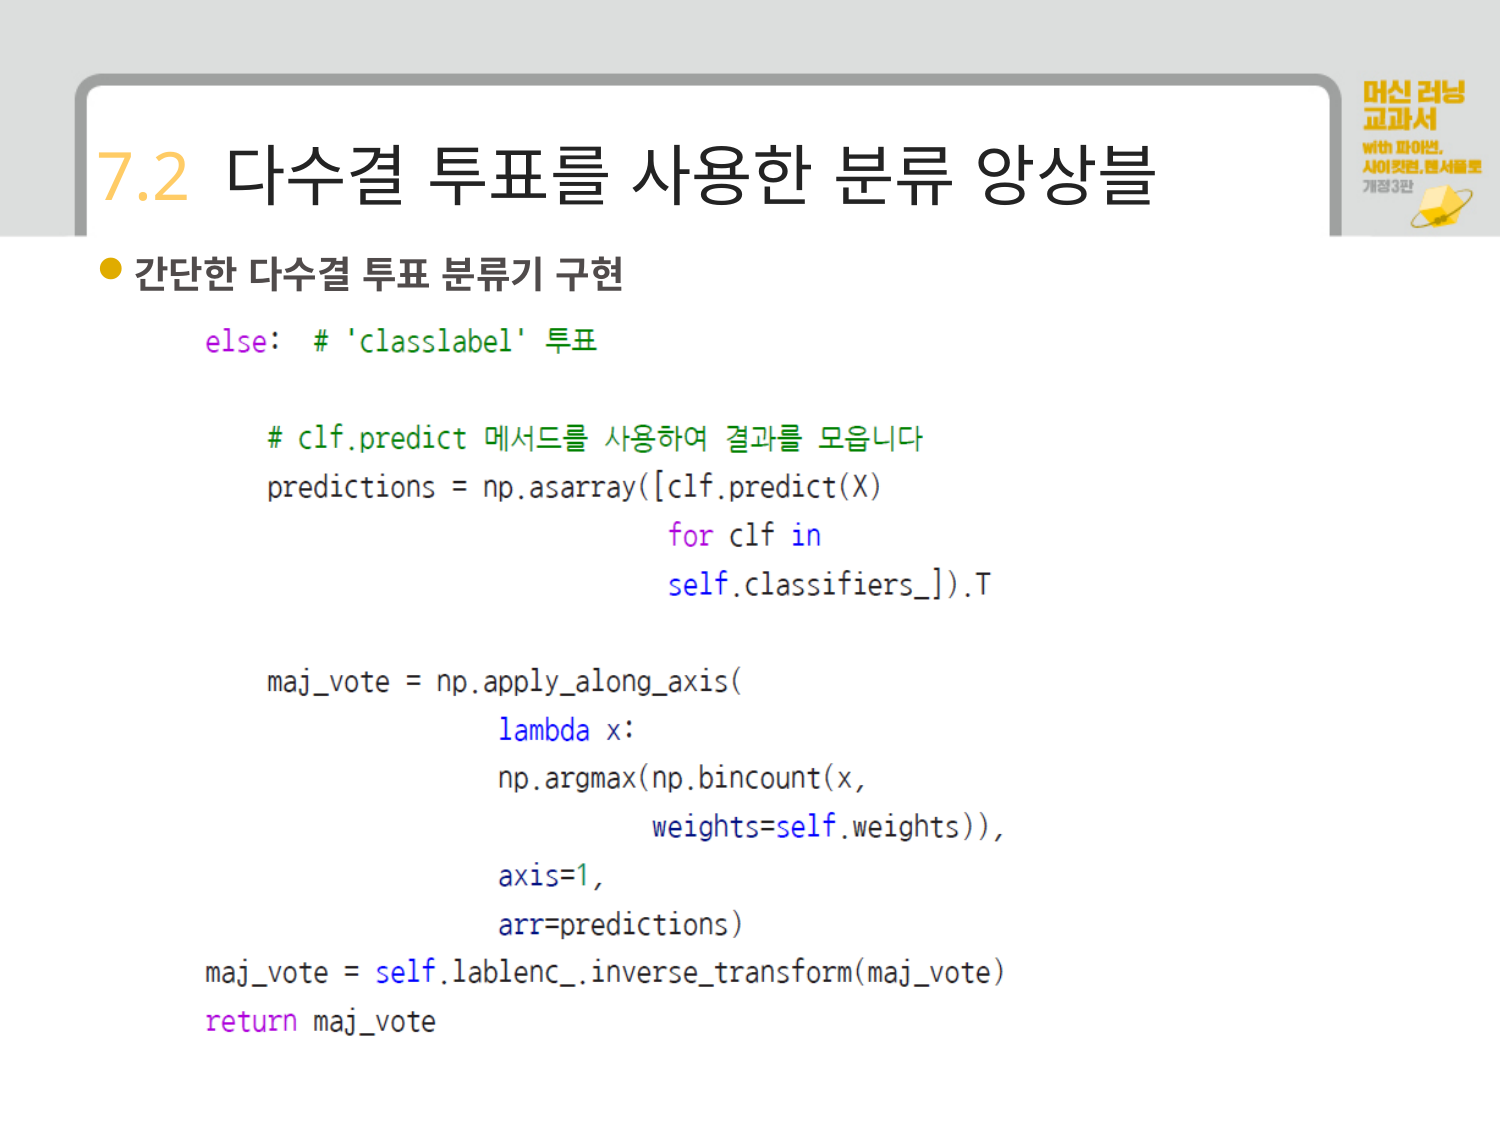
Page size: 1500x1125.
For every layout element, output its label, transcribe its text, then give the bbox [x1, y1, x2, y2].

picture [0, 0, 1500, 1125]
list 간단한 다수결 투표 분류기 구현 [81, 239, 1412, 1054]
title 7.2 다수결 투표를 사용한 분류 앙상블 [81, 90, 1412, 222]
